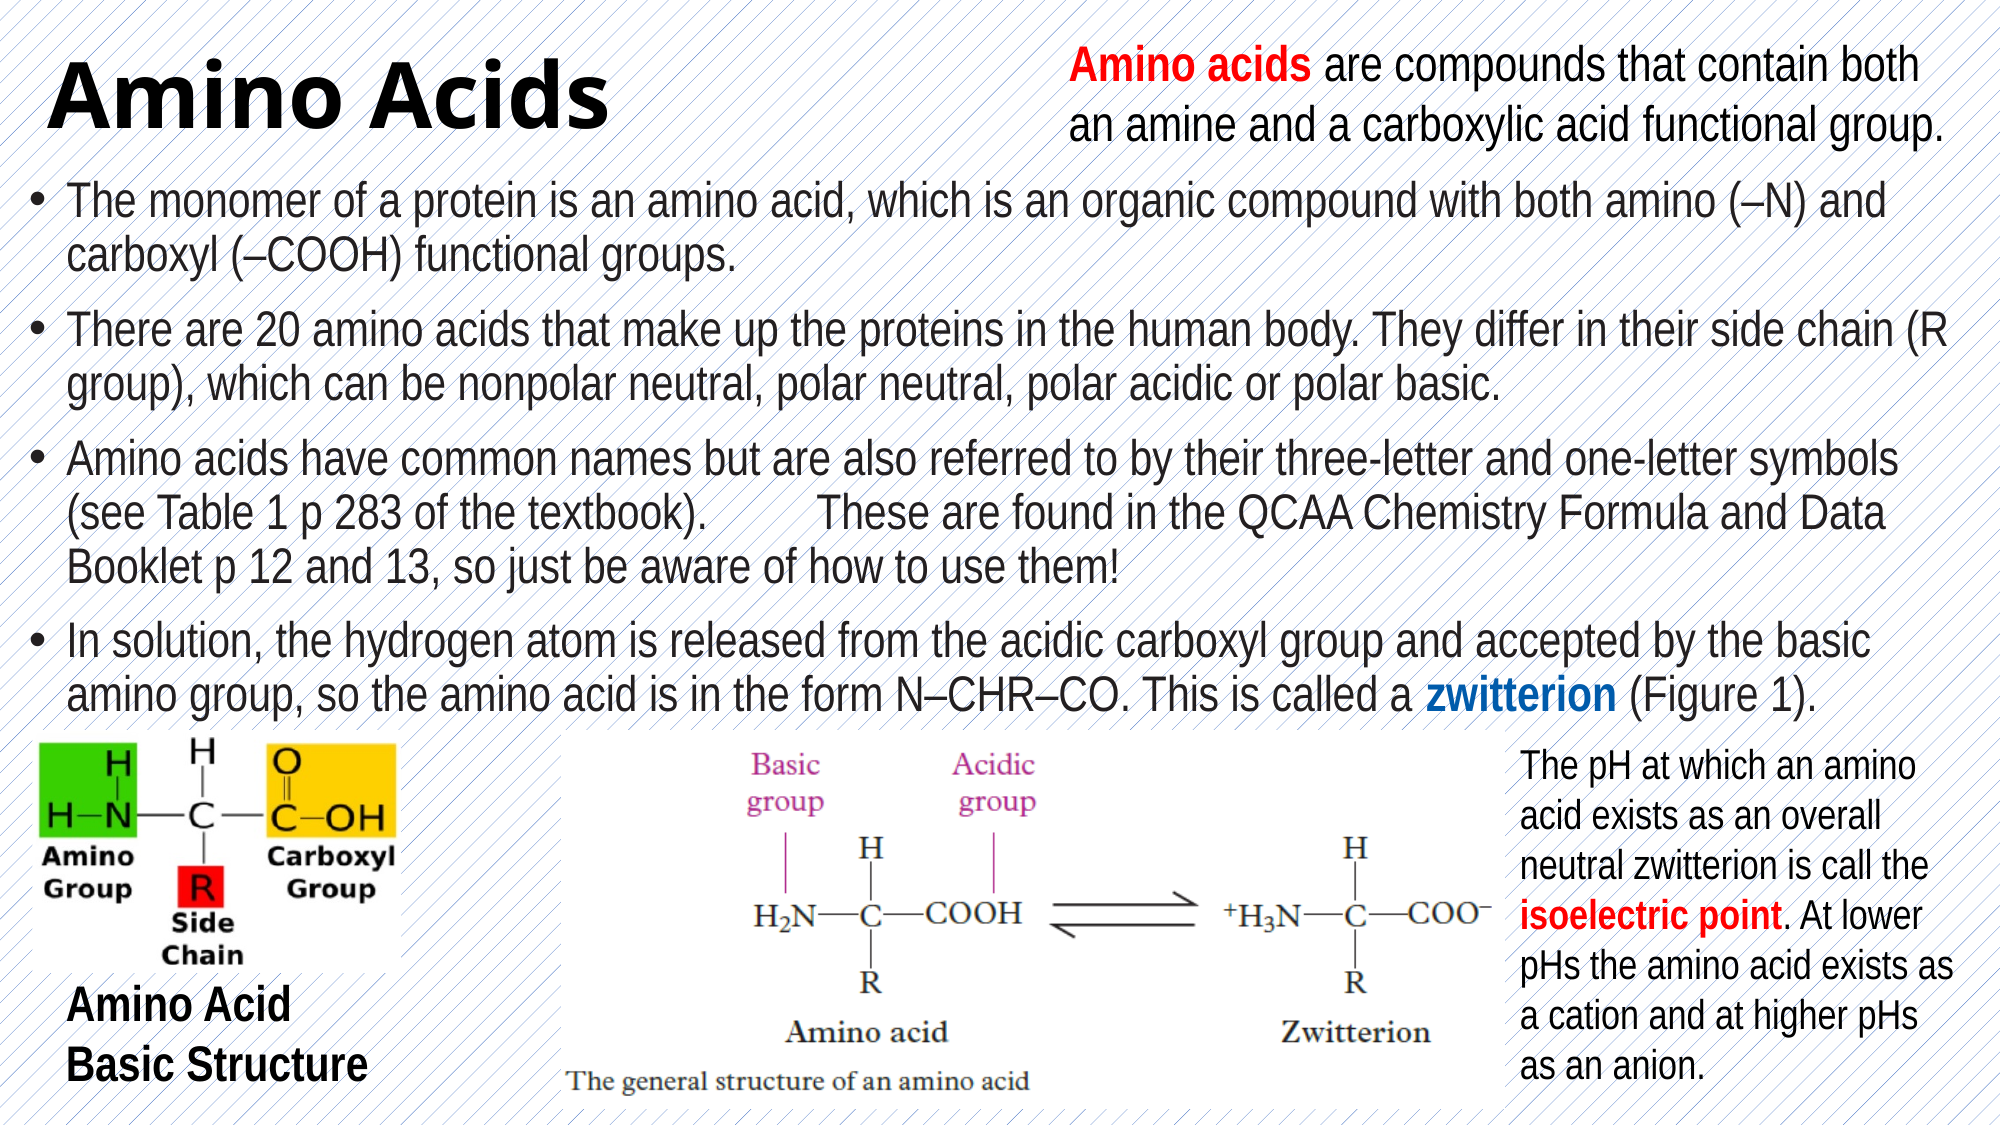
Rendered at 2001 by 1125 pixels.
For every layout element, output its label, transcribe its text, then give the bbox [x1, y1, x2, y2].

text_box Amino acids are compounds that contain both an amine and a carboxylic acid functional group. [1053, 24, 1968, 159]
text_box The pH at which an amino acid exists as an overall neutral zwitterion is call the isoelectric point. At lower pHs the amino acid exists as a cation and at higher pHs as an anion. [1505, 730, 1987, 1096]
text_box Amino Acid Basic Structure [51, 973, 388, 1099]
picture [561, 730, 1505, 1109]
picture [32, 730, 402, 973]
title Amino Acids [32, 29, 1758, 167]
